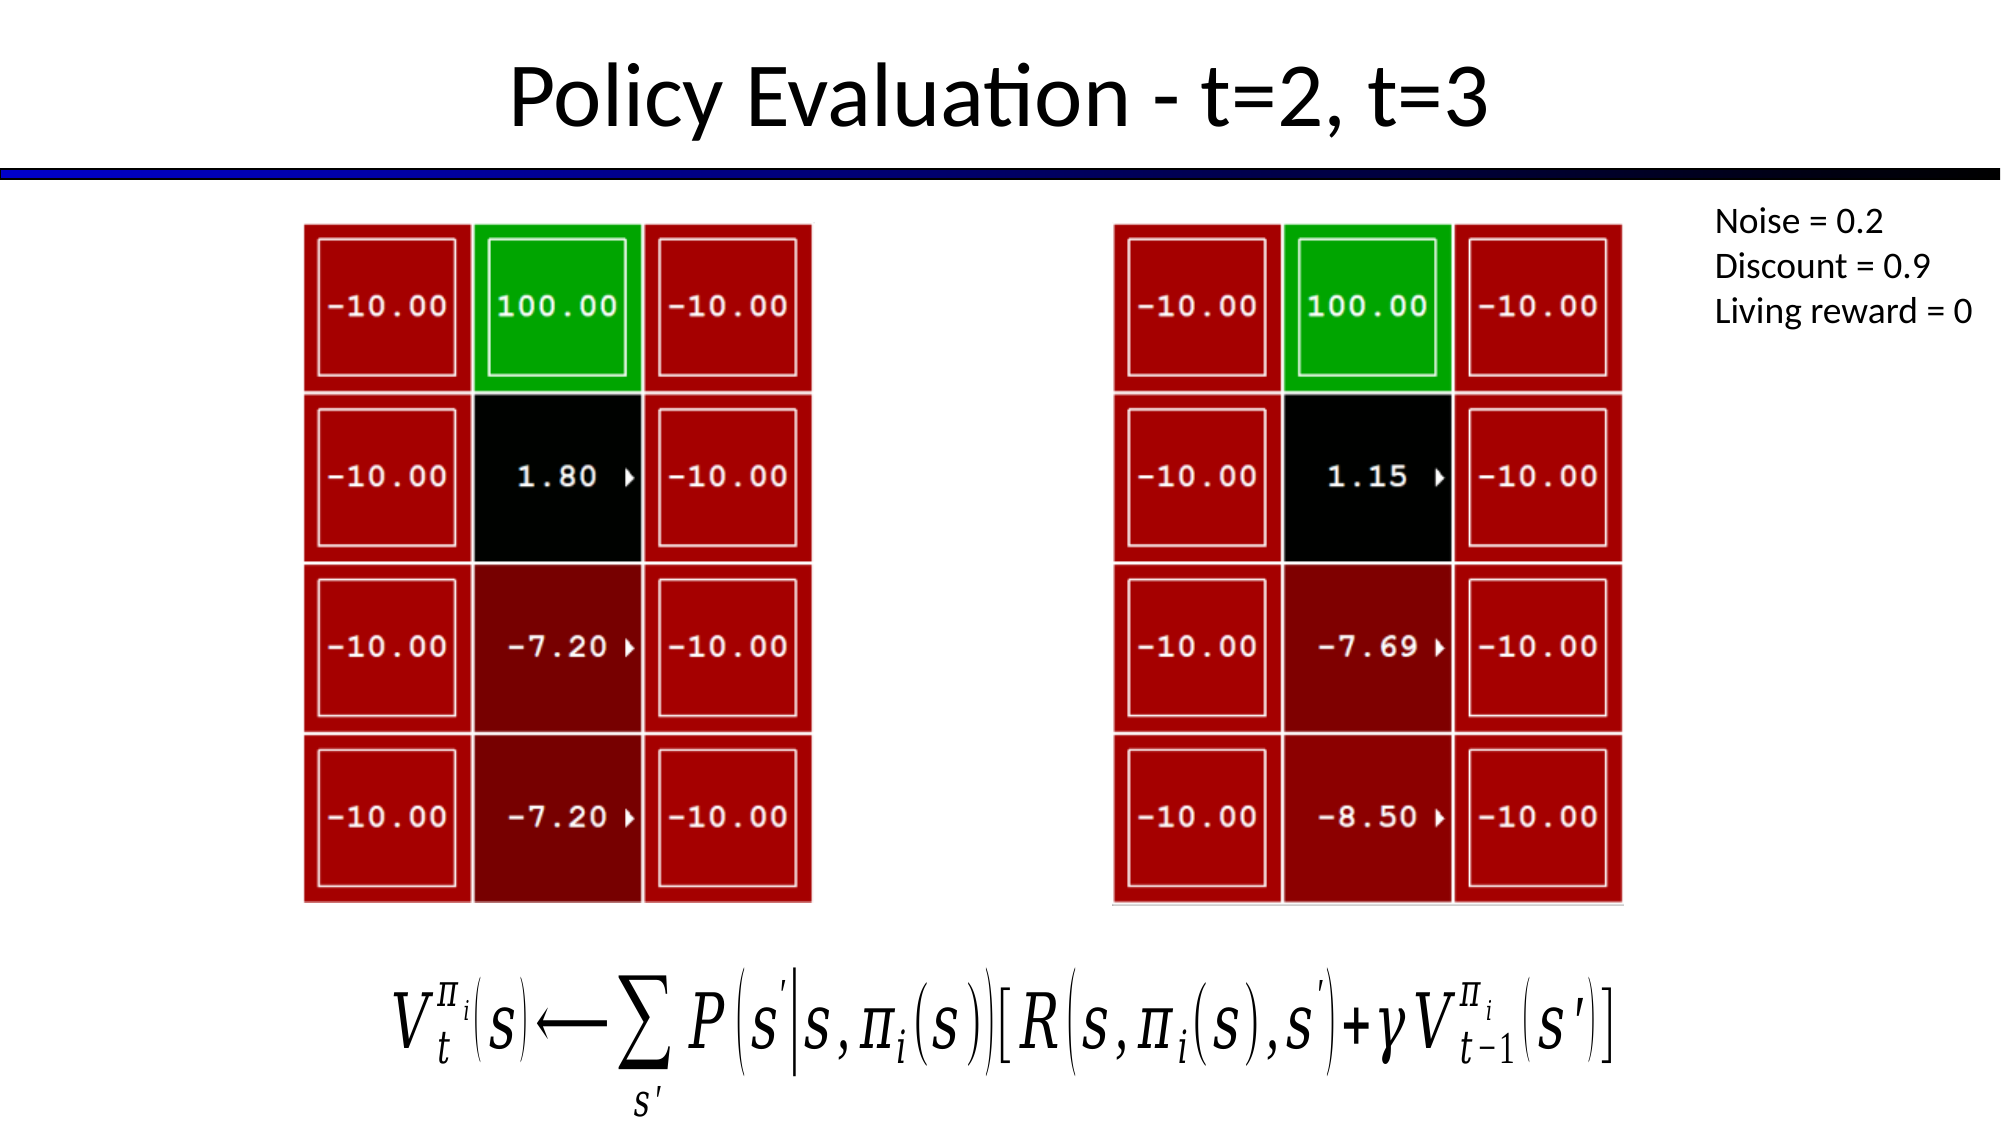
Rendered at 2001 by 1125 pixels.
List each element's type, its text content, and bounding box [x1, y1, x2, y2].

picture [1112, 222, 1624, 906]
picture [302, 222, 815, 903]
text_box Noise = 0.2 Discount = 0.9 Living reward = 0 [1699, 188, 2000, 339]
title Policy Evaluation - t=2, t=3 [0, 0, 2000, 184]
